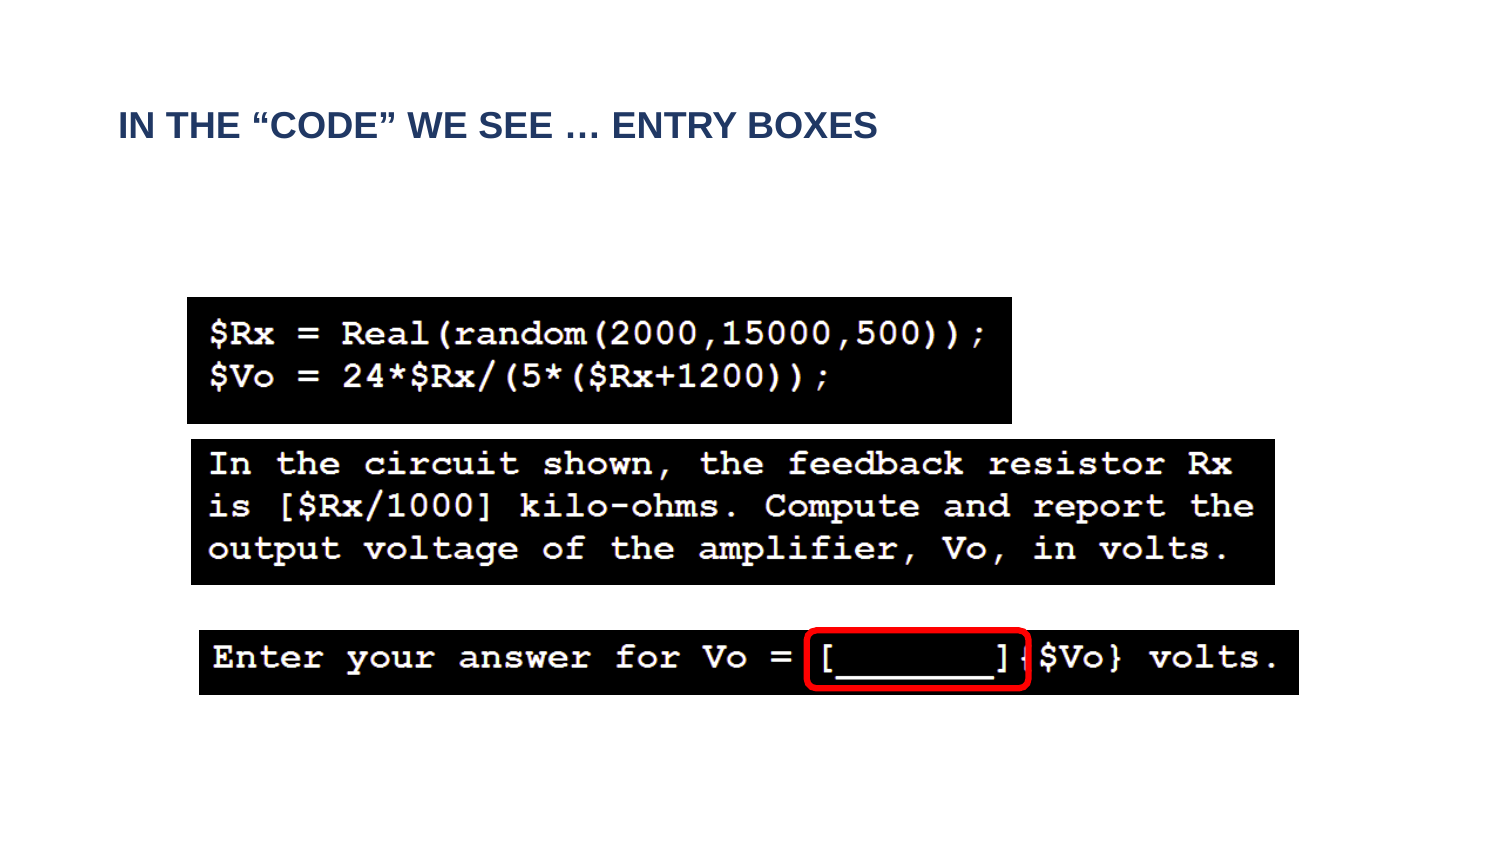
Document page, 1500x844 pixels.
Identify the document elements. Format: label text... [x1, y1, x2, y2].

picture [187, 297, 1012, 424]
title In the “code” we see … entry boxes [103, 44, 1397, 208]
picture [191, 439, 1275, 585]
picture [199, 630, 1299, 695]
